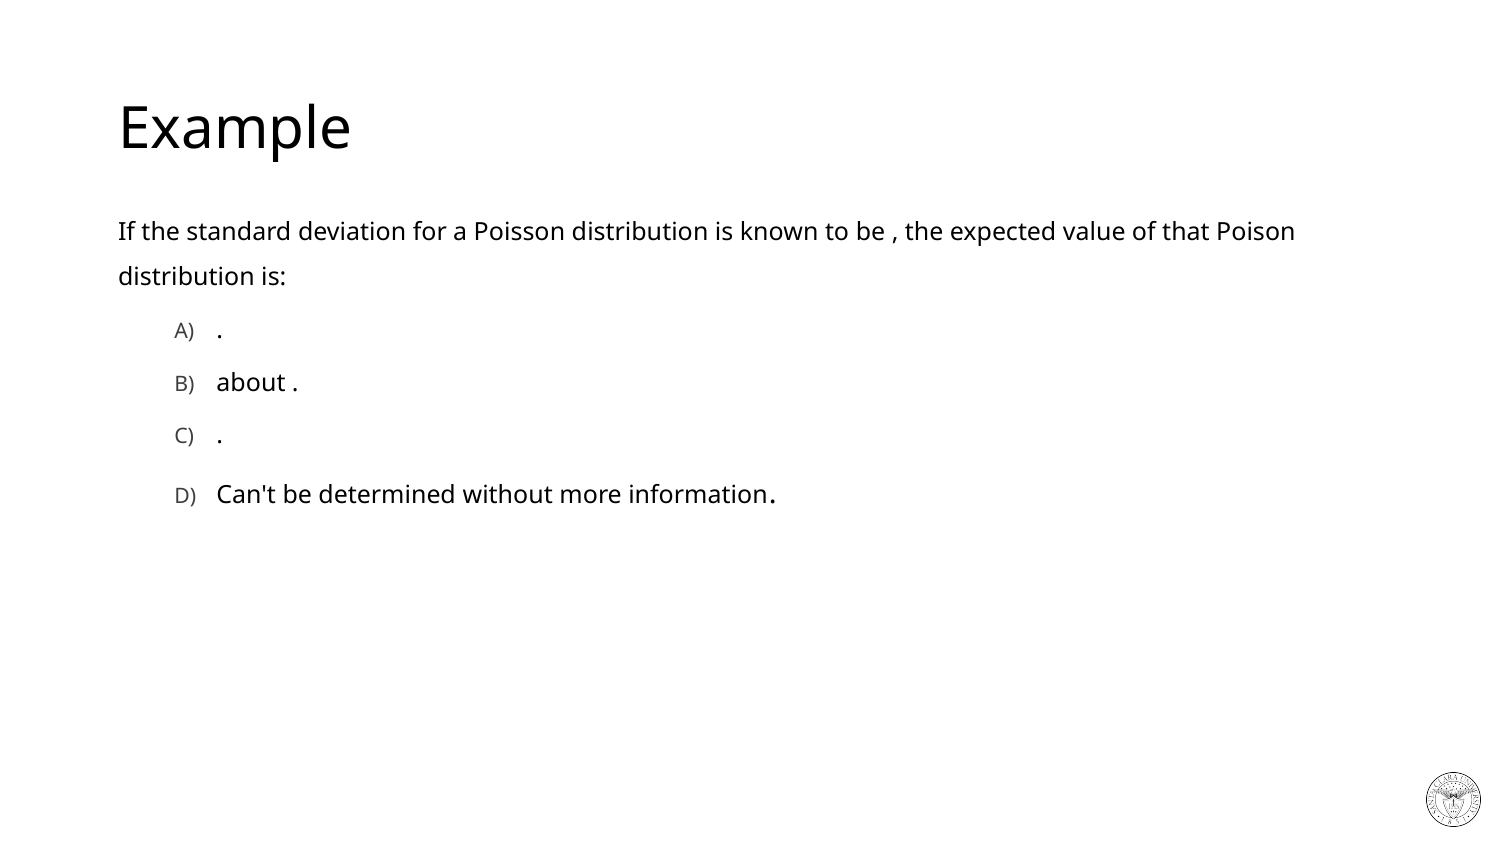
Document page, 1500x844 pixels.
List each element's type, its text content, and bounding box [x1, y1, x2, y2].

title Example [103, 44, 1397, 169]
picture [1426, 772, 1481, 827]
